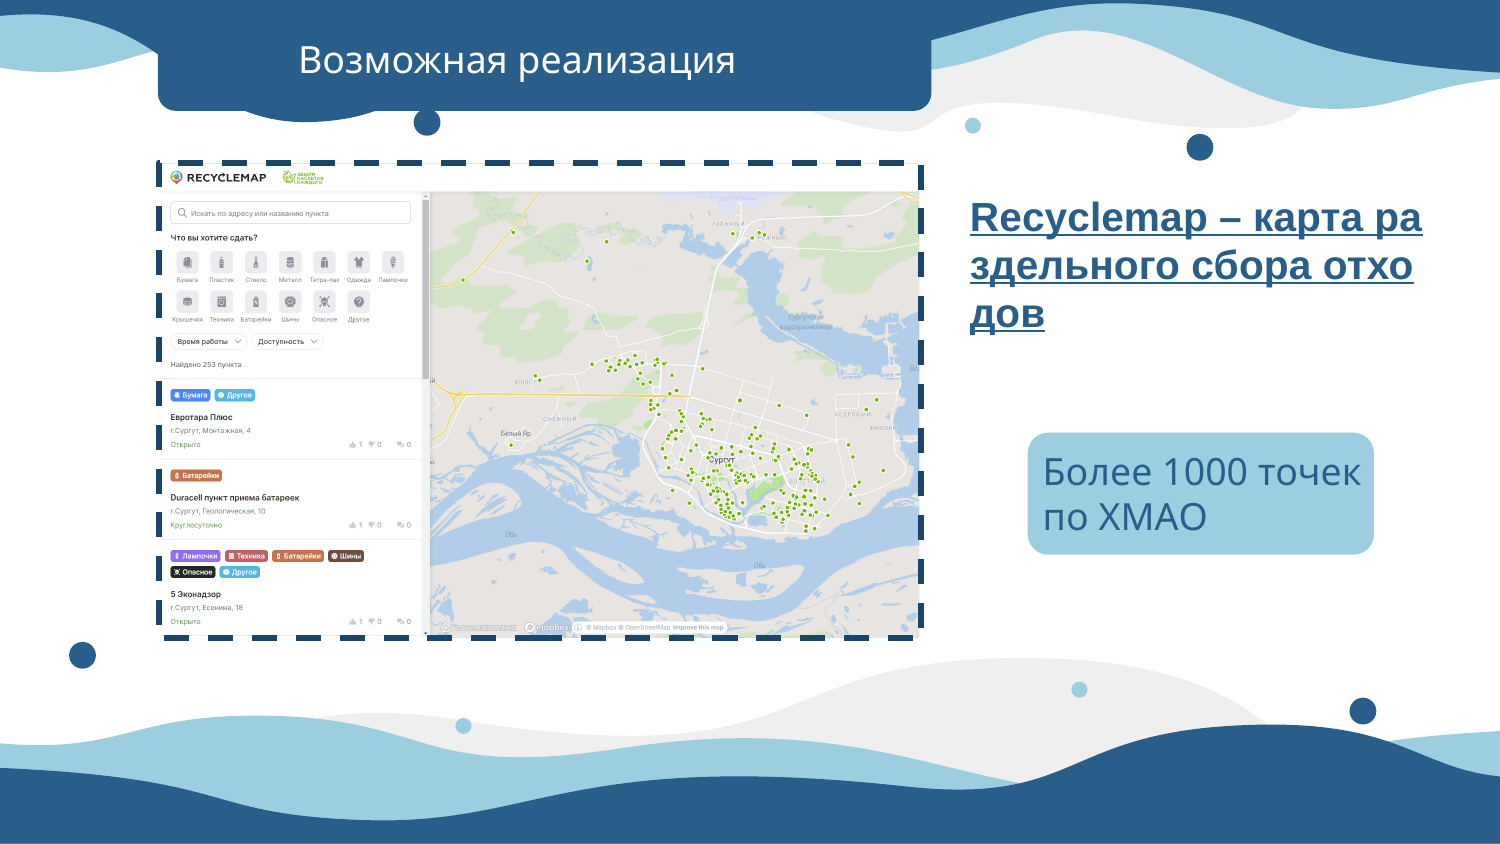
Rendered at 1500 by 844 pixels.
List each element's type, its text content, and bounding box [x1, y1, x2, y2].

text_box [158, 8, 931, 111]
picture [160, 163, 920, 638]
text_box Более 1000 точек по ХМАО [1027, 433, 1470, 553]
text_box Recyclemap – карта раздельного сбора отходов [954, 133, 1447, 255]
text_box Возможная реализация [283, 21, 797, 97]
